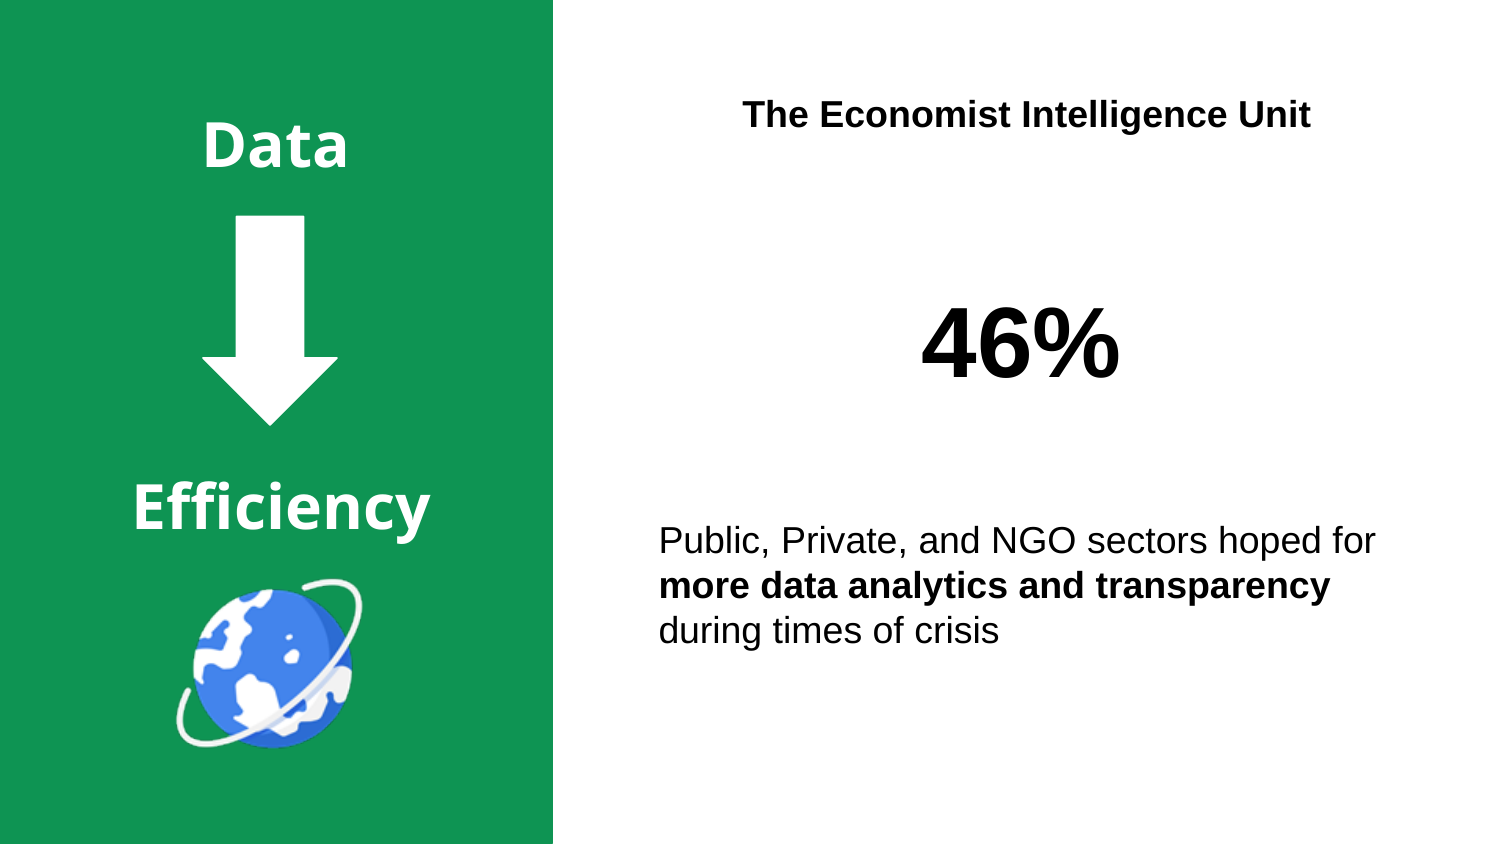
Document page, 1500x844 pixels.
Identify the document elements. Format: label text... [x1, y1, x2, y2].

text_box The Economist Intelligence Unit [551, 75, 1500, 156]
text_box [202, 216, 338, 426]
text_box Efficiency [116, 451, 448, 532]
text_box Public, Private, and NGO sectors hoped for more data analytics and transparency during times of crisis [643, 500, 1450, 654]
picture [169, 562, 371, 764]
text_box Data [186, 90, 518, 171]
text_box [0, 0, 552, 844]
text_box 46% [906, 262, 1148, 452]
